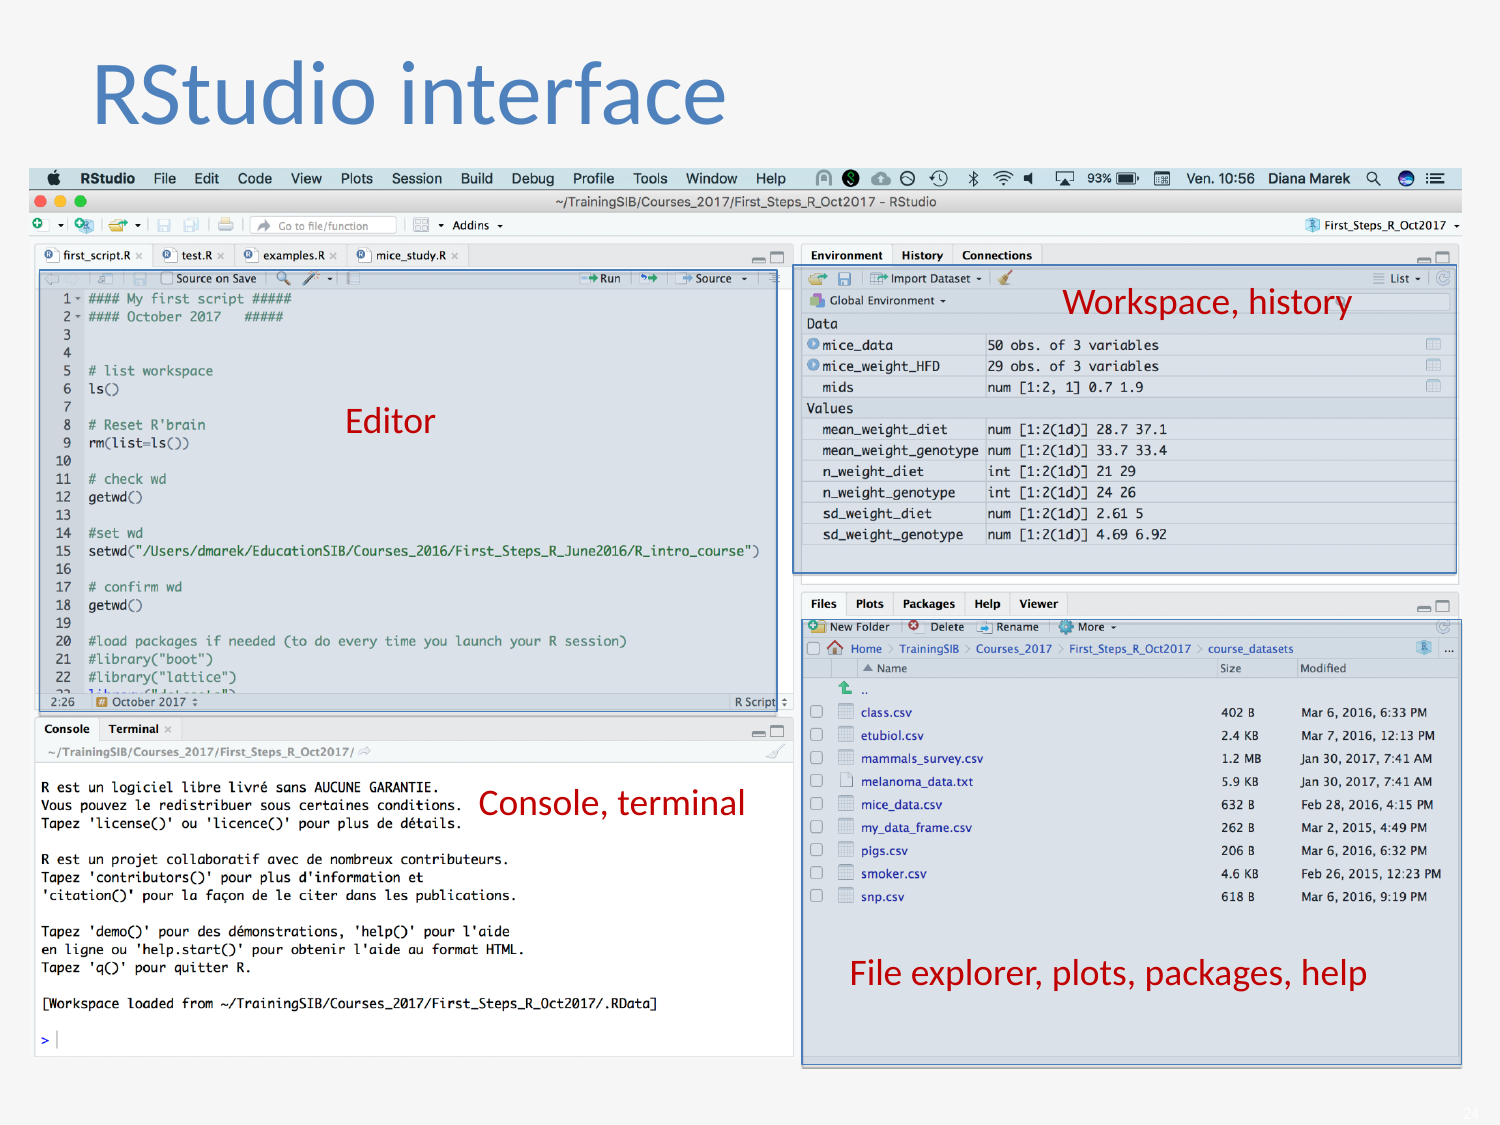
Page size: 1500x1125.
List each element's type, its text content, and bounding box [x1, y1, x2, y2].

picture [28, 167, 1462, 1059]
text_box RStudio interface [67, 46, 1368, 145]
